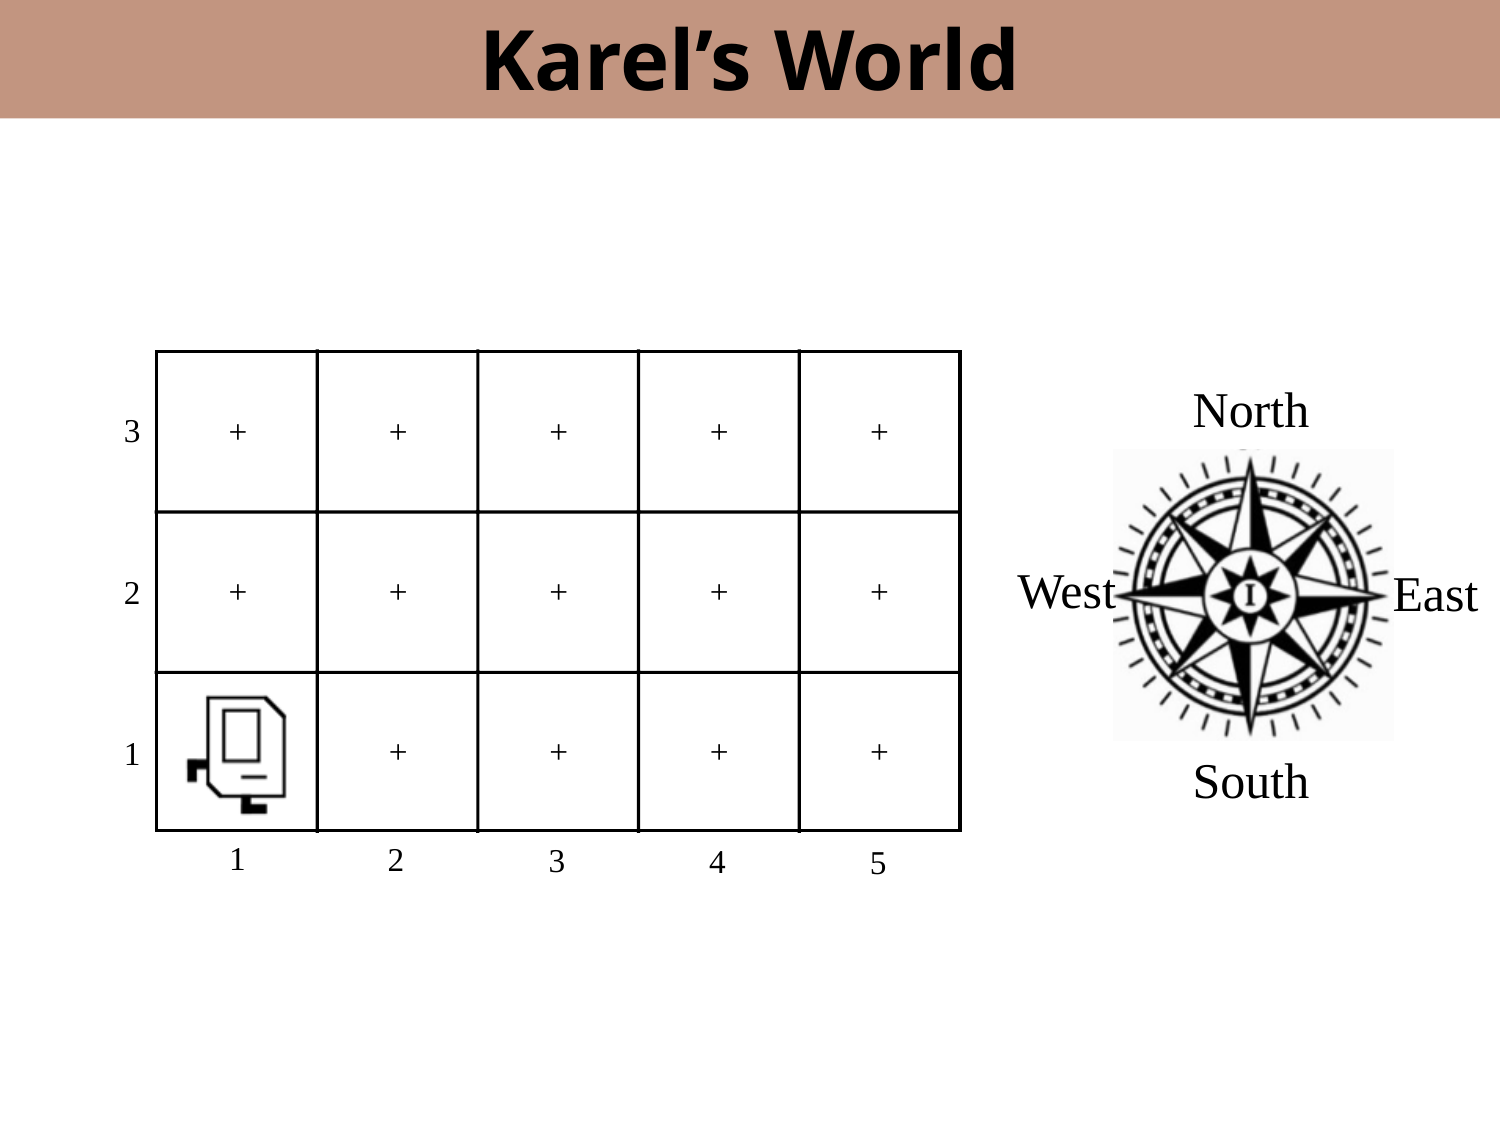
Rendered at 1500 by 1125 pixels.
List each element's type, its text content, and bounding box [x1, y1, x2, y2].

text_box [156, 673, 317, 831]
text_box + [687, 723, 751, 778]
text_box [639, 673, 799, 831]
text_box [478, 351, 638, 672]
text_box [639, 351, 799, 672]
text_box 5 [798, 833, 959, 889]
text_box 1 [157, 829, 318, 885]
text_box 2 [316, 830, 477, 886]
picture [1113, 449, 1395, 742]
text_box Karel’s World [0, 0, 1500, 121]
text_box + [848, 402, 911, 458]
text_box South [1177, 749, 1325, 816]
text_box + [367, 402, 430, 458]
text_box + [527, 562, 590, 618]
text_box 1 [105, 724, 156, 780]
text_box + [848, 562, 911, 618]
text_box West [1002, 551, 1110, 626]
text_box [800, 351, 961, 672]
text_box + [848, 723, 911, 778]
text_box + [367, 562, 430, 618]
text_box + [527, 723, 590, 778]
text_box + [527, 402, 590, 458]
text_box [156, 351, 317, 672]
text_box + [367, 723, 430, 778]
text_box 2 [105, 563, 156, 619]
text_box 3 [476, 831, 637, 887]
text_box + [687, 562, 751, 618]
text_box + [687, 402, 751, 458]
text_box + [206, 562, 270, 618]
text_box + [206, 402, 270, 458]
text_box East [1403, 554, 1494, 629]
picture [171, 685, 310, 825]
text_box North [1178, 370, 1325, 445]
text_box 4 [637, 832, 798, 888]
text_box [318, 673, 477, 830]
text_box [478, 673, 638, 831]
text_box [800, 673, 961, 831]
text_box [318, 351, 477, 672]
text_box 3 [105, 401, 156, 457]
